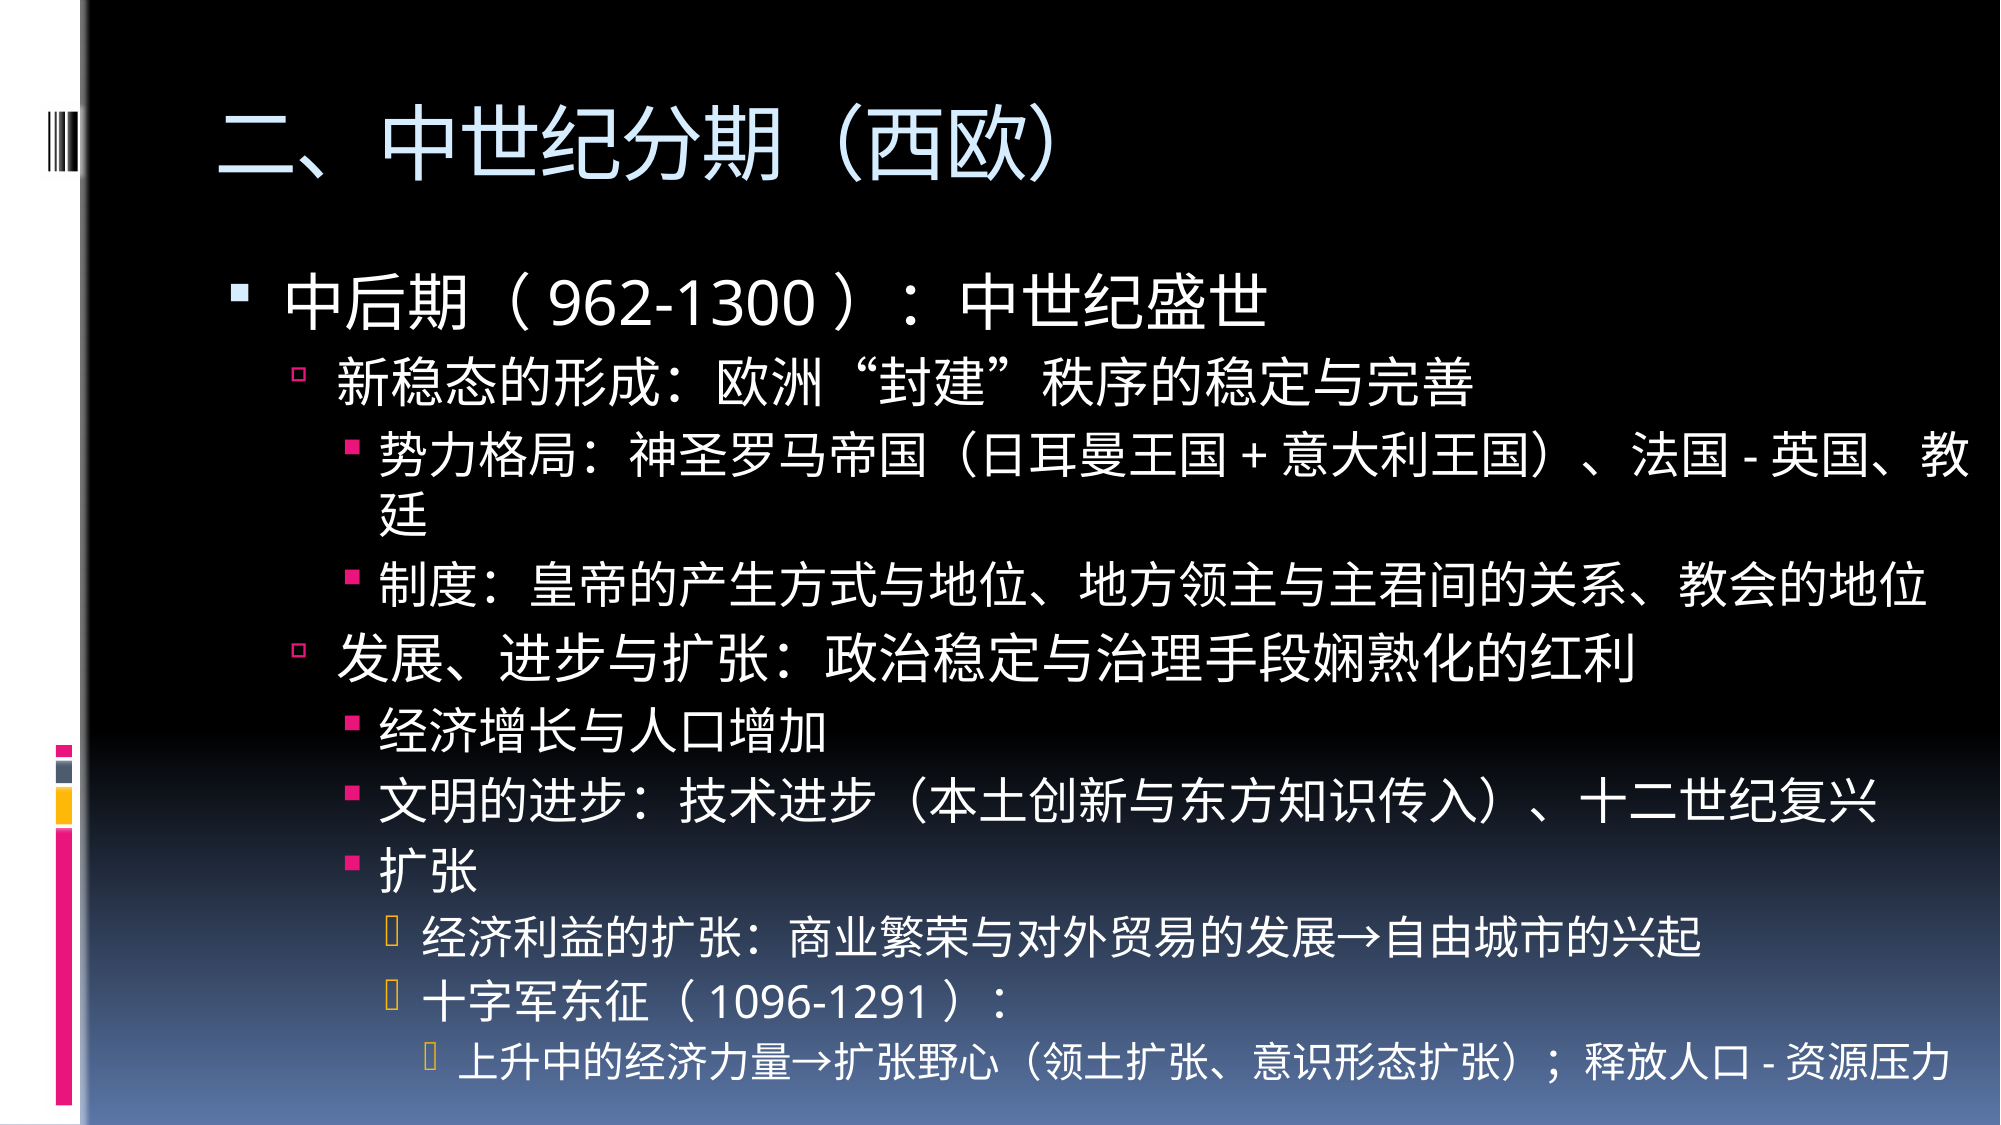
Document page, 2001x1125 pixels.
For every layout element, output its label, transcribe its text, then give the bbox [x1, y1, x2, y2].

title 二、中世纪分期（西欧） [200, 83, 1900, 234]
list 中后期（962-1300）：中世纪盛世 新稳态的形成：欧洲“封建”秩序的稳定与完善 势力格局：神圣罗马帝国（日耳曼王国+意大利王国）、法国-英国、教廷 制度：皇帝的产生方式与地位、地方领主与主君间的关系、教会的地位 发展、进步与扩张：政治稳定与治理手段娴熟化的红利 经济增长与人口增加 文明的进步：技术进步（本土创新与东方知识传入）、十二世纪复兴 扩张 经济利益的扩张：商业繁荣与对外贸易的发展→自由城市的兴起 十字军东征（1096-1291）： 上升中的经济力量→扩张野心（领土扩张、意识形态扩张）；释放人口-资源压力 [200, 255, 1993, 1094]
